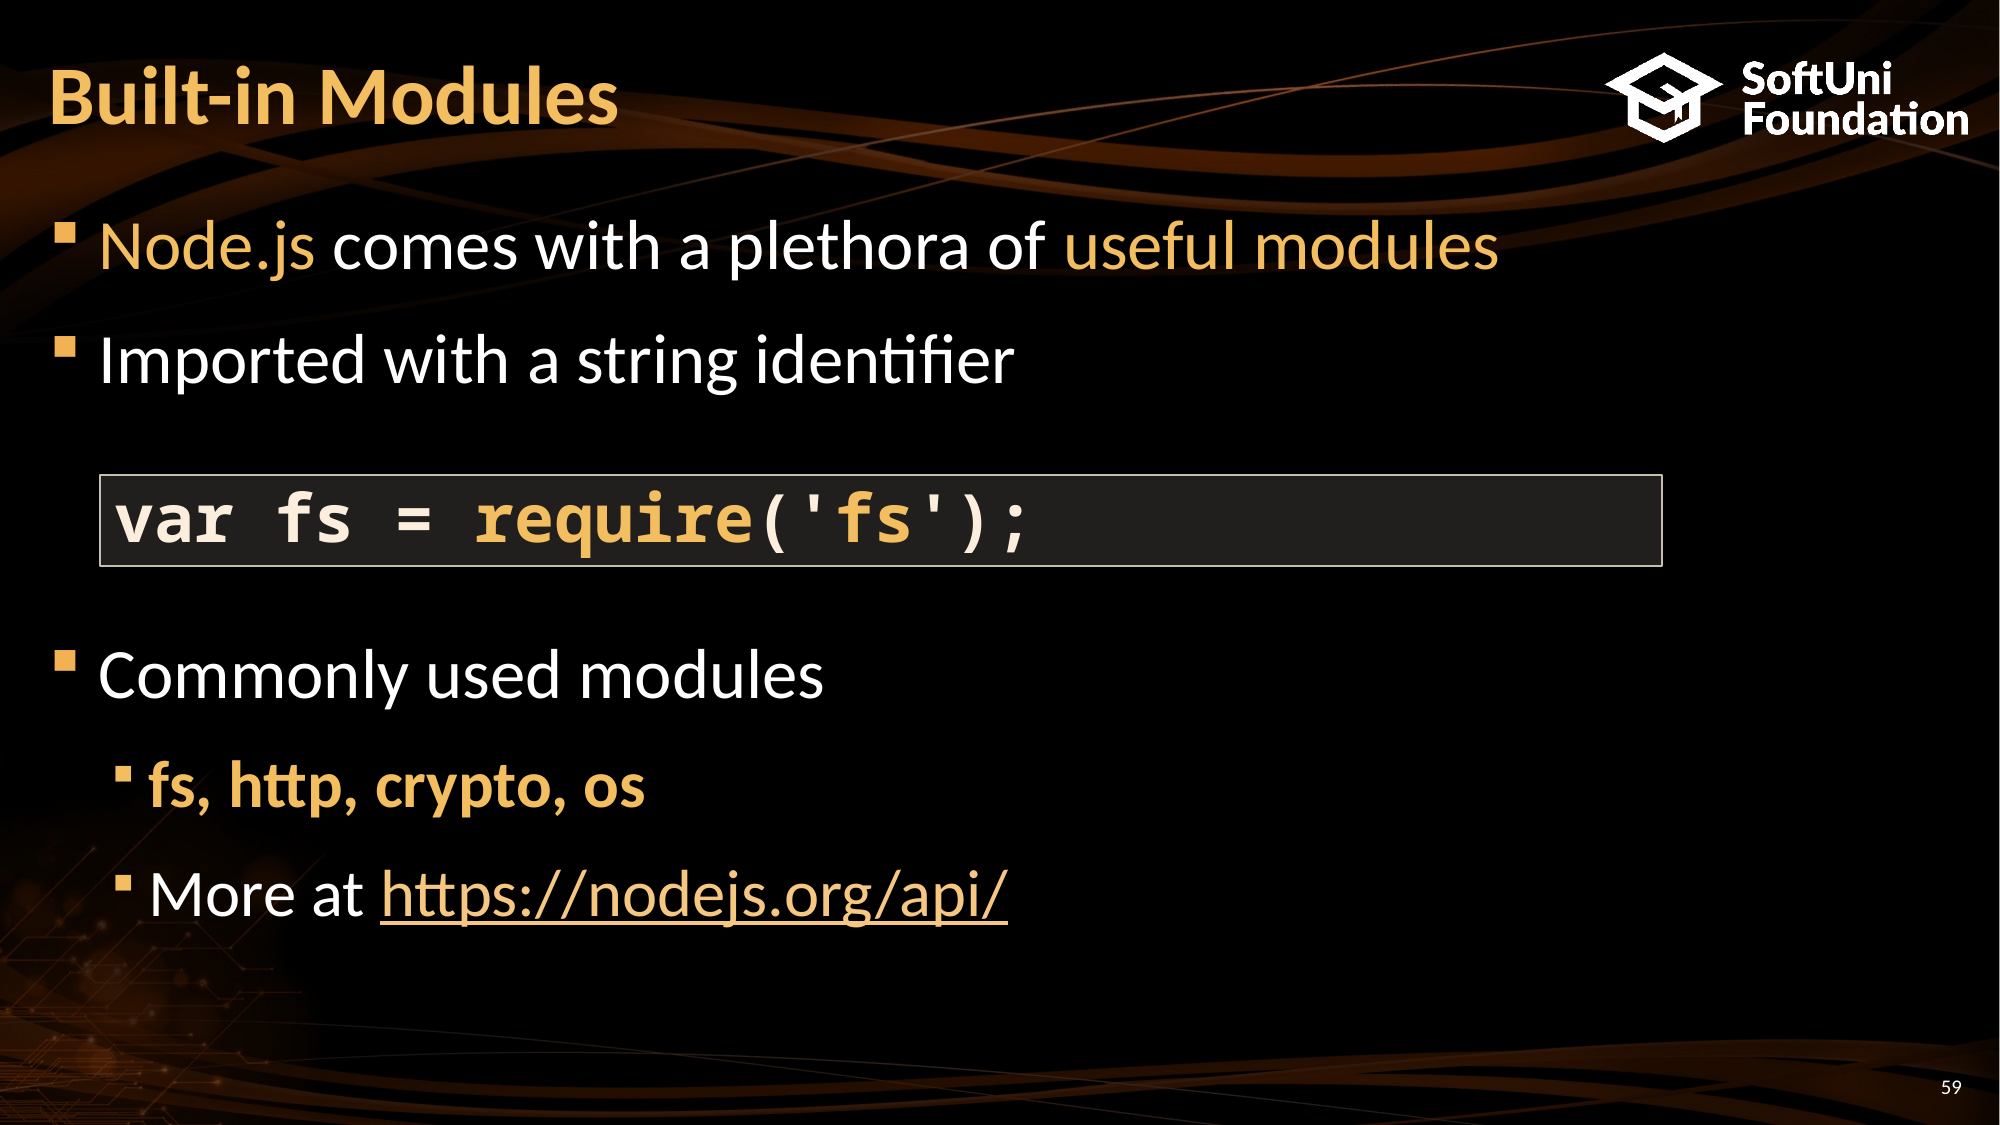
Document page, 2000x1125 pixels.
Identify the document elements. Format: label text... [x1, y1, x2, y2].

picture [0, 0, 2000, 1125]
title Built-in Modules [30, 6, 1602, 189]
list Node.js comes with a plethora of useful modules Imported with a string identifier Commonly used modules fs, http, crypto, os More at https://nodejs.org/api/ [31, 188, 1968, 1103]
text_box var fs = require('fs'); [99, 474, 1663, 566]
